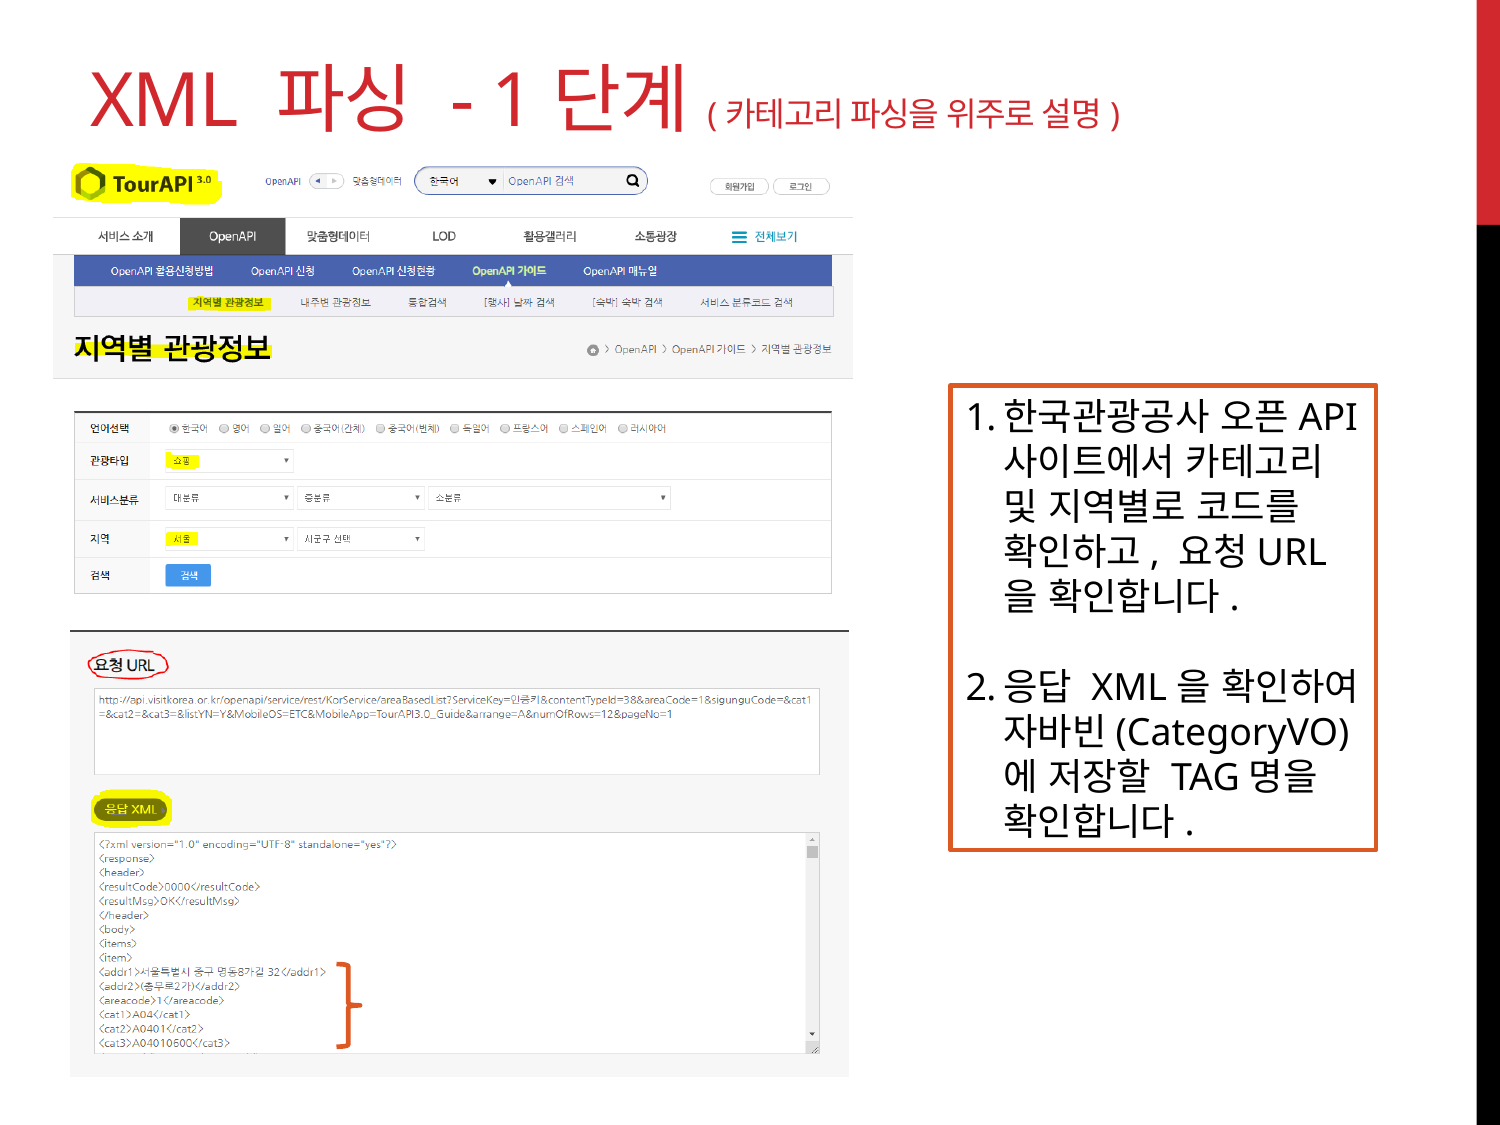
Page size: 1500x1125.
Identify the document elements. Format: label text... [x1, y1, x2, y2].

text_box 한국관광공사 오픈API 사이트에서 카테고리 및 지역별로 코드를 확인하고, 요청URL을 확인합니다. 응답 XML을 확인하여 자바빈(CategoryVO)에 저장할 TAG명을 확인합니다. [948, 383, 1378, 852]
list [52, 148, 853, 599]
title Xml 파싱 - 1단계(카테고리 파싱을 위주로 설명) [75, 25, 1341, 149]
picture [52, 621, 857, 1083]
